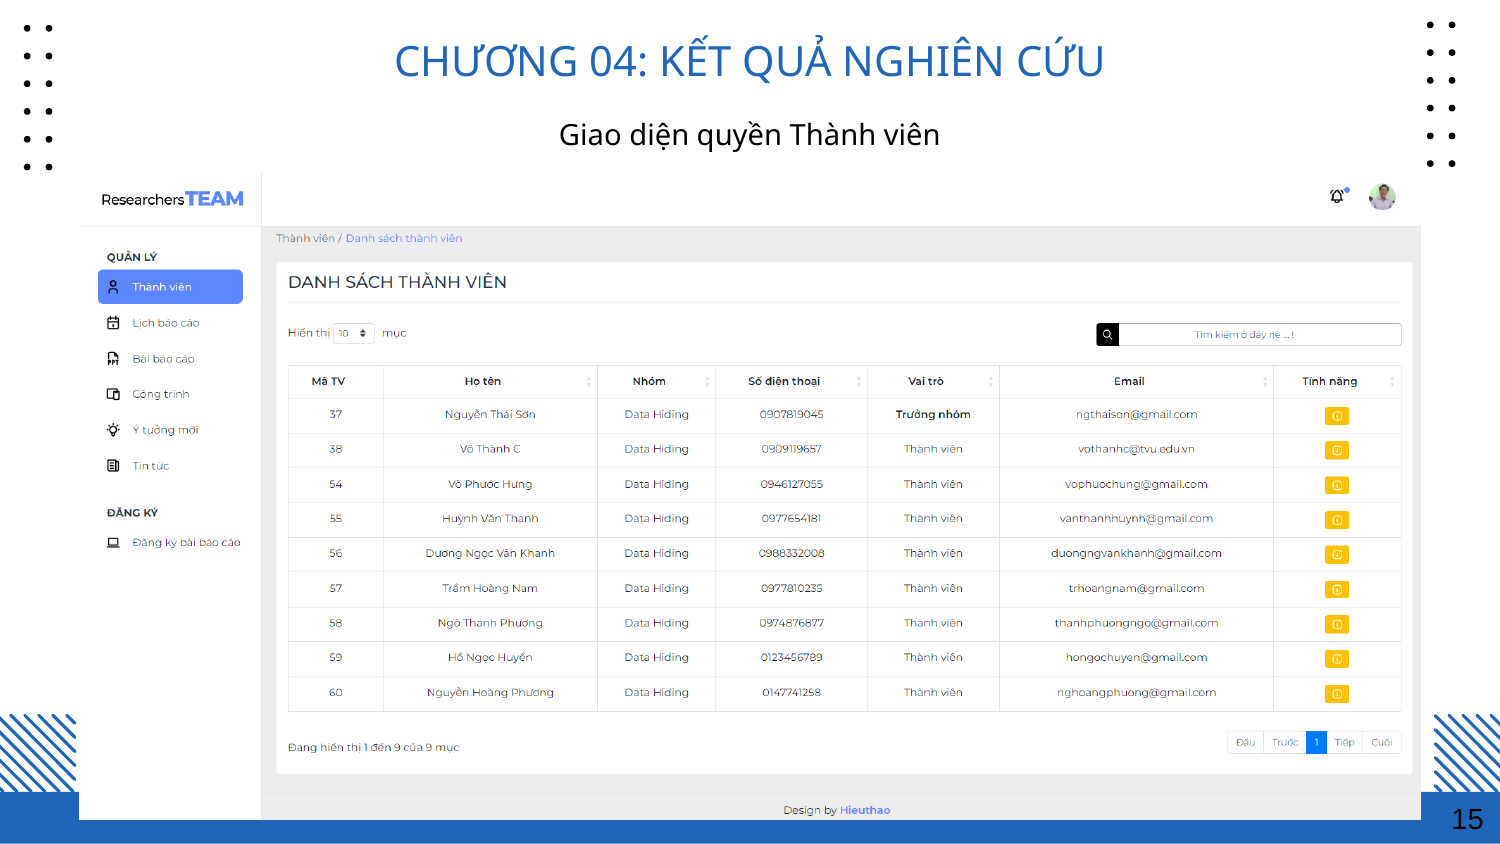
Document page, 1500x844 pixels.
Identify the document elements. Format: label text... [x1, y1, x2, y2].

picture [78, 173, 1422, 820]
text_box 15 [1436, 793, 1500, 843]
text_box Giao diện quyền Thành viên [507, 109, 993, 159]
text_box CHƯƠNG 04: KẾT QUẢ NGHIÊN CỨU [118, 24, 1382, 96]
